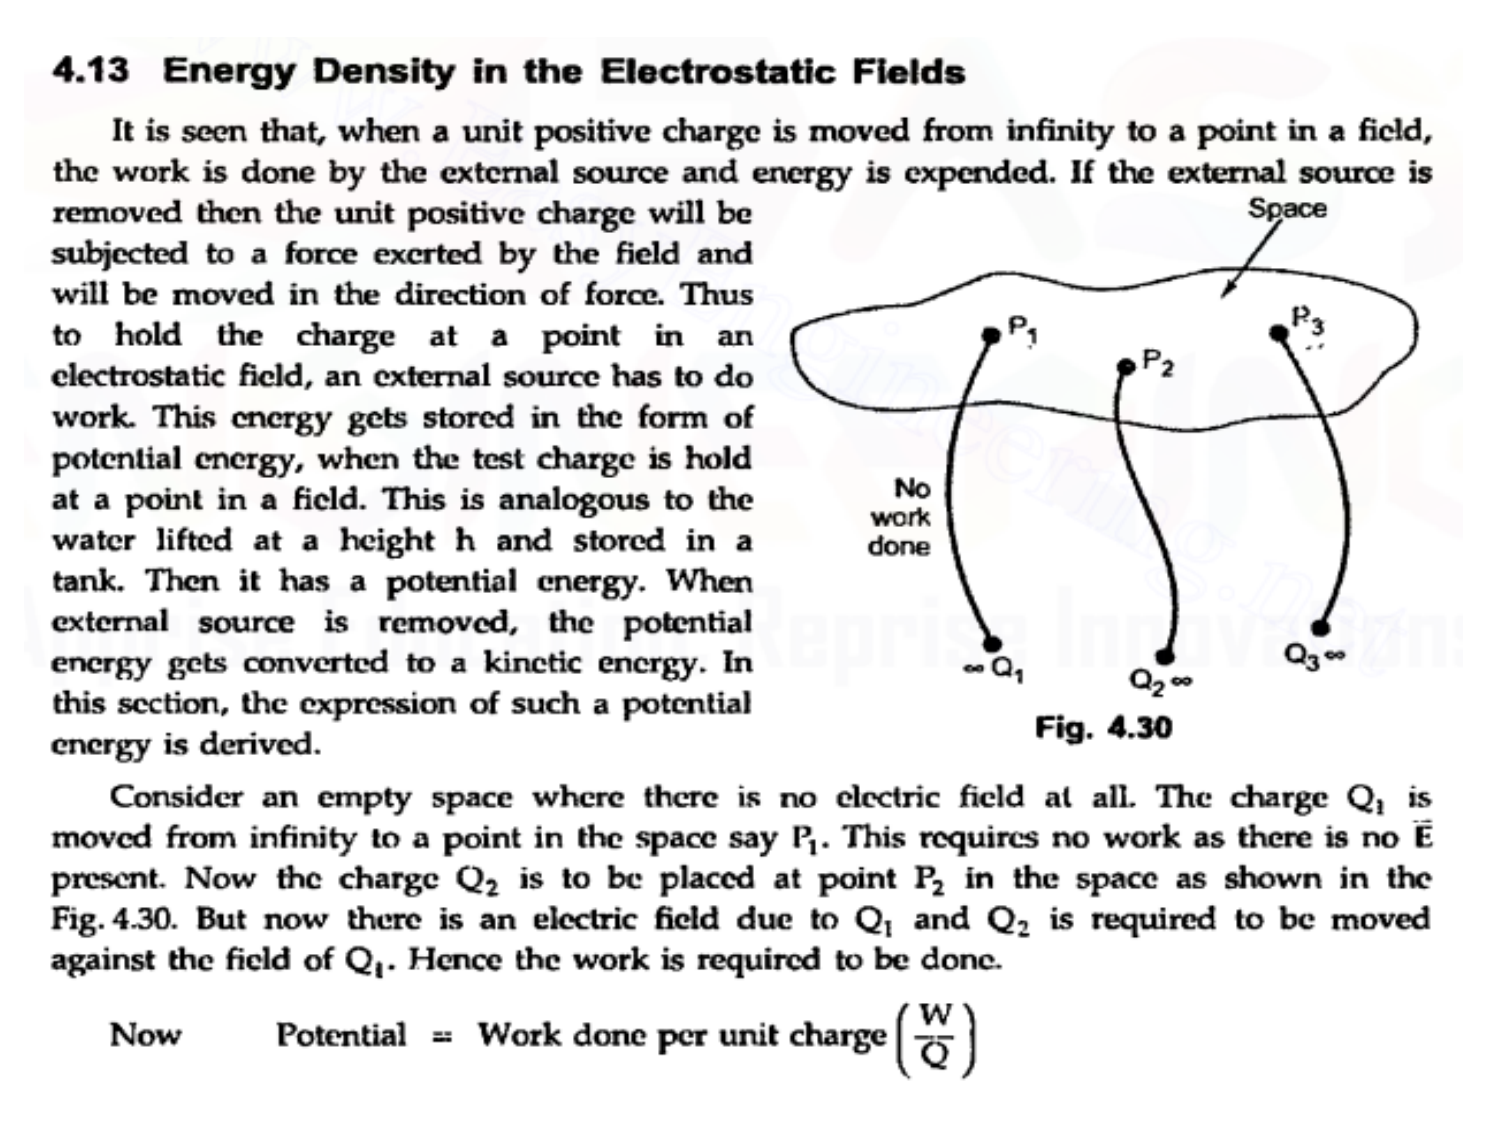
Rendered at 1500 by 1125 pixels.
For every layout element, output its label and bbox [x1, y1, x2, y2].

list [24, 37, 1463, 1101]
